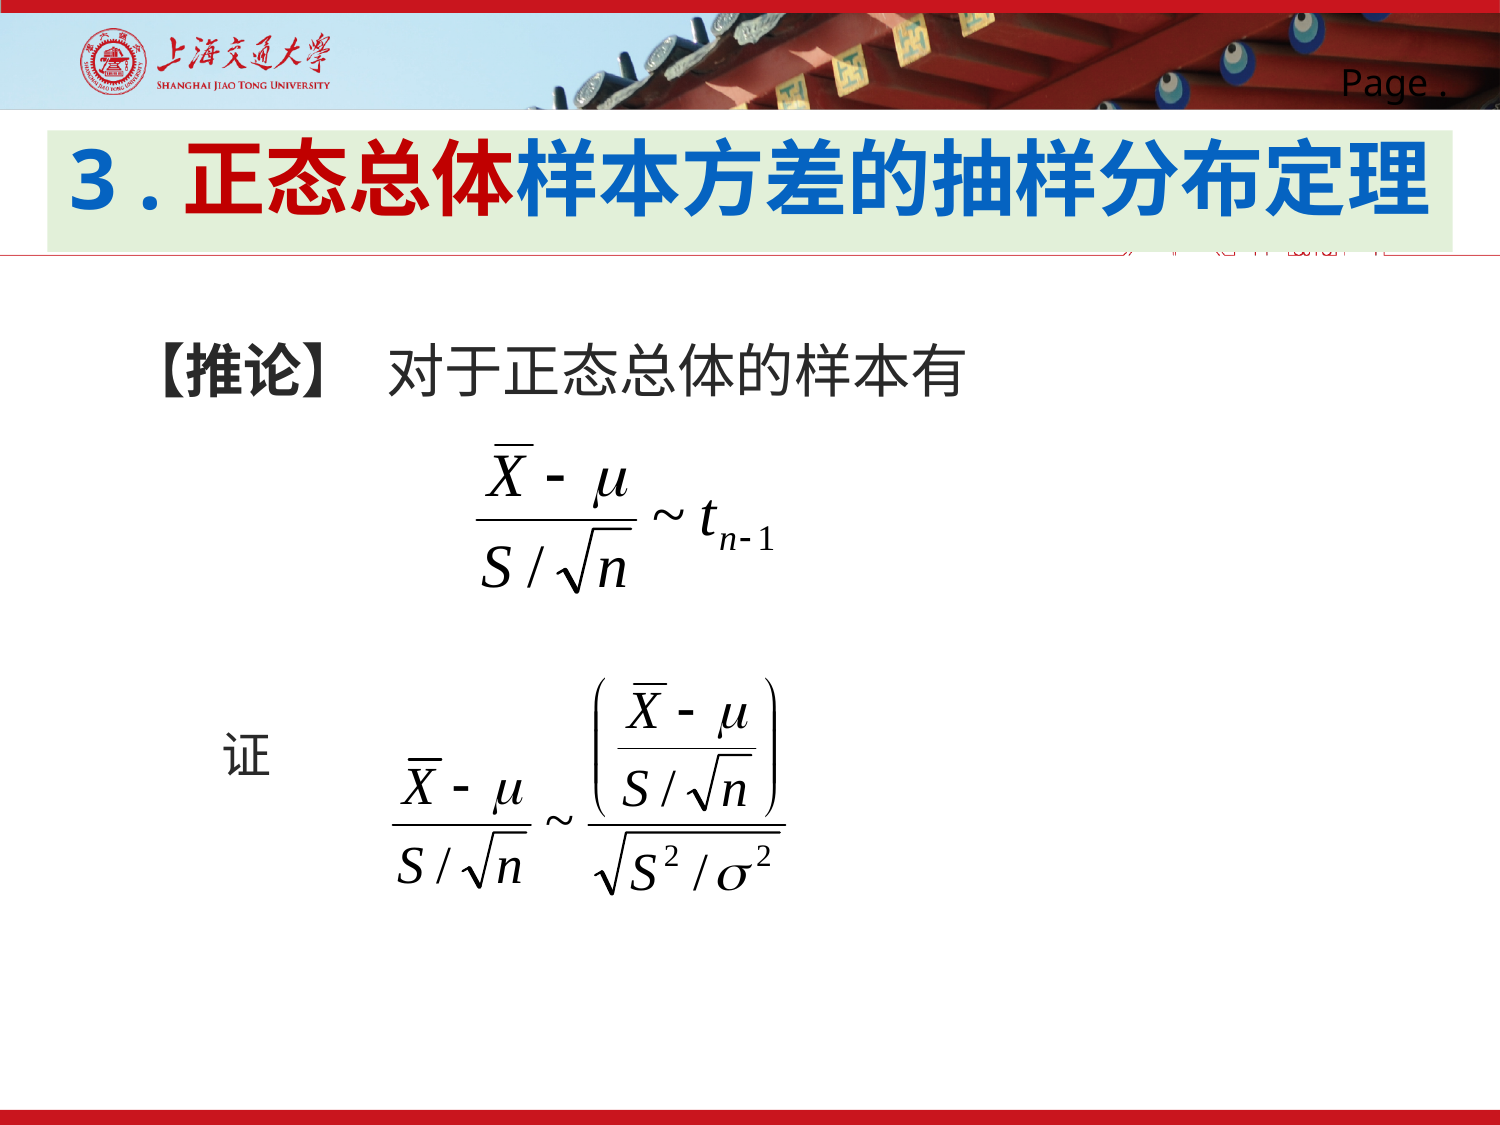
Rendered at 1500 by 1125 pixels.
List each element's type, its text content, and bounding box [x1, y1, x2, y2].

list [383, 668, 799, 906]
text_box 证 [206, 716, 287, 791]
picture [0, 0, 1500, 110]
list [466, 432, 786, 608]
picture [0, 200, 1500, 256]
title 3 .正态总体样本方差的抽样分布定理 [47, 130, 1453, 252]
text_box 【推论】 对于正态总体的样本有 [112, 326, 1105, 411]
